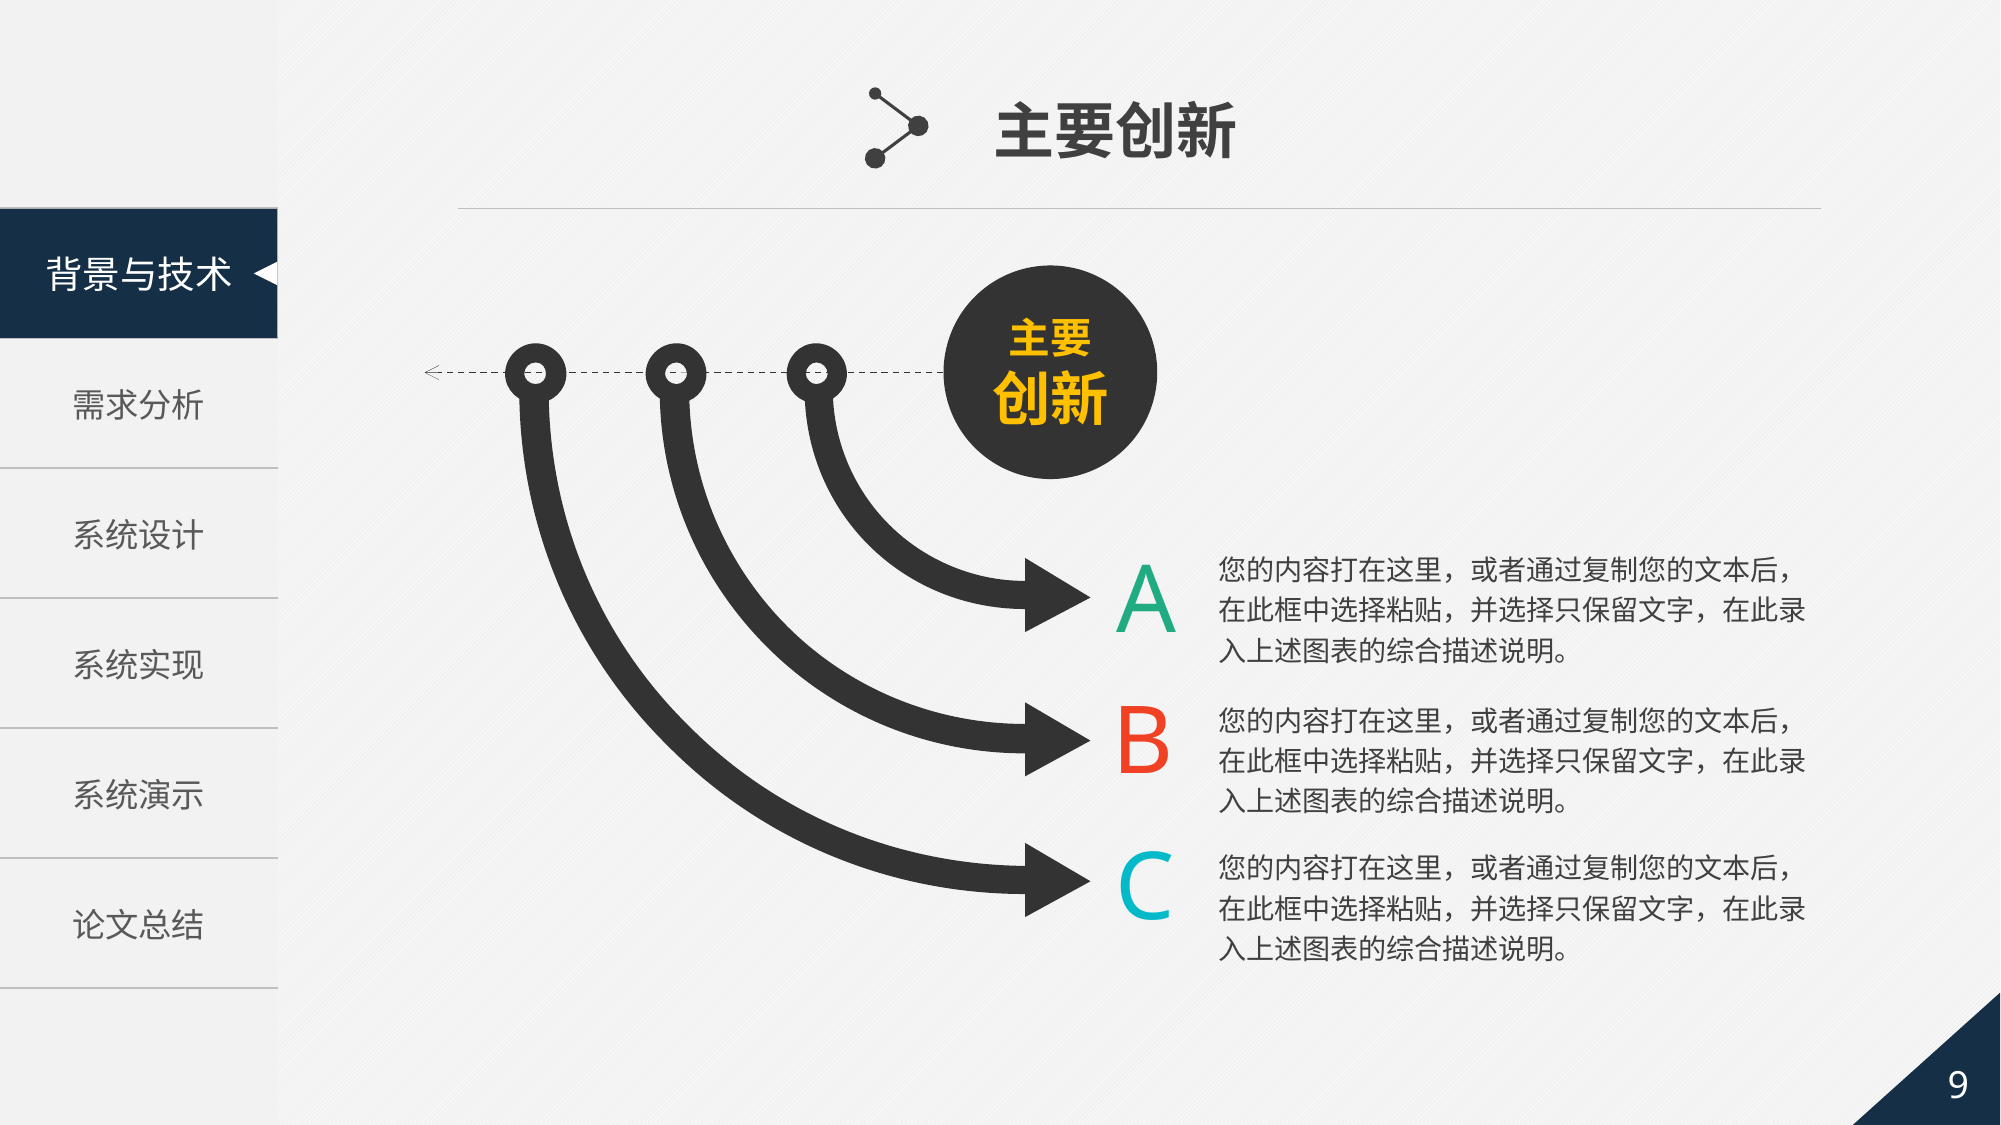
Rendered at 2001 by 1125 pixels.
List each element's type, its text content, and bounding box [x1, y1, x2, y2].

text_box [645, 343, 707, 401]
text_box [519, 389, 1091, 918]
text_box 您的内容打在这里，或者通过复制您的文本后，在此框中选择粘贴，并选择只保留文字，在此录入上述图表的综合描述说明。 [1206, 539, 1843, 673]
text_box 您的内容打在这里，或者通过复制您的文本后，在此框中选择粘贴，并选择只保留文字，在此录入上述图表的综合描述说明。 [1206, 689, 1843, 824]
text_box [804, 389, 1091, 633]
text_box 您的内容打在这里，或者通过复制您的文本后，在此框中选择粘贴，并选择只保留文字，在此录入上述图表的综合描述说明。 [1206, 837, 1843, 972]
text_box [875, 93, 919, 159]
text_box [424, 365, 443, 380]
text_box [786, 343, 847, 401]
text_box B [1099, 673, 1186, 799]
text_box C [1102, 819, 1187, 945]
text_box [505, 343, 567, 401]
text_box 主要创新 [979, 84, 1254, 173]
text_box [659, 389, 1091, 777]
text_box A [1103, 532, 1189, 657]
text_box 主要 创新 [943, 265, 1158, 480]
